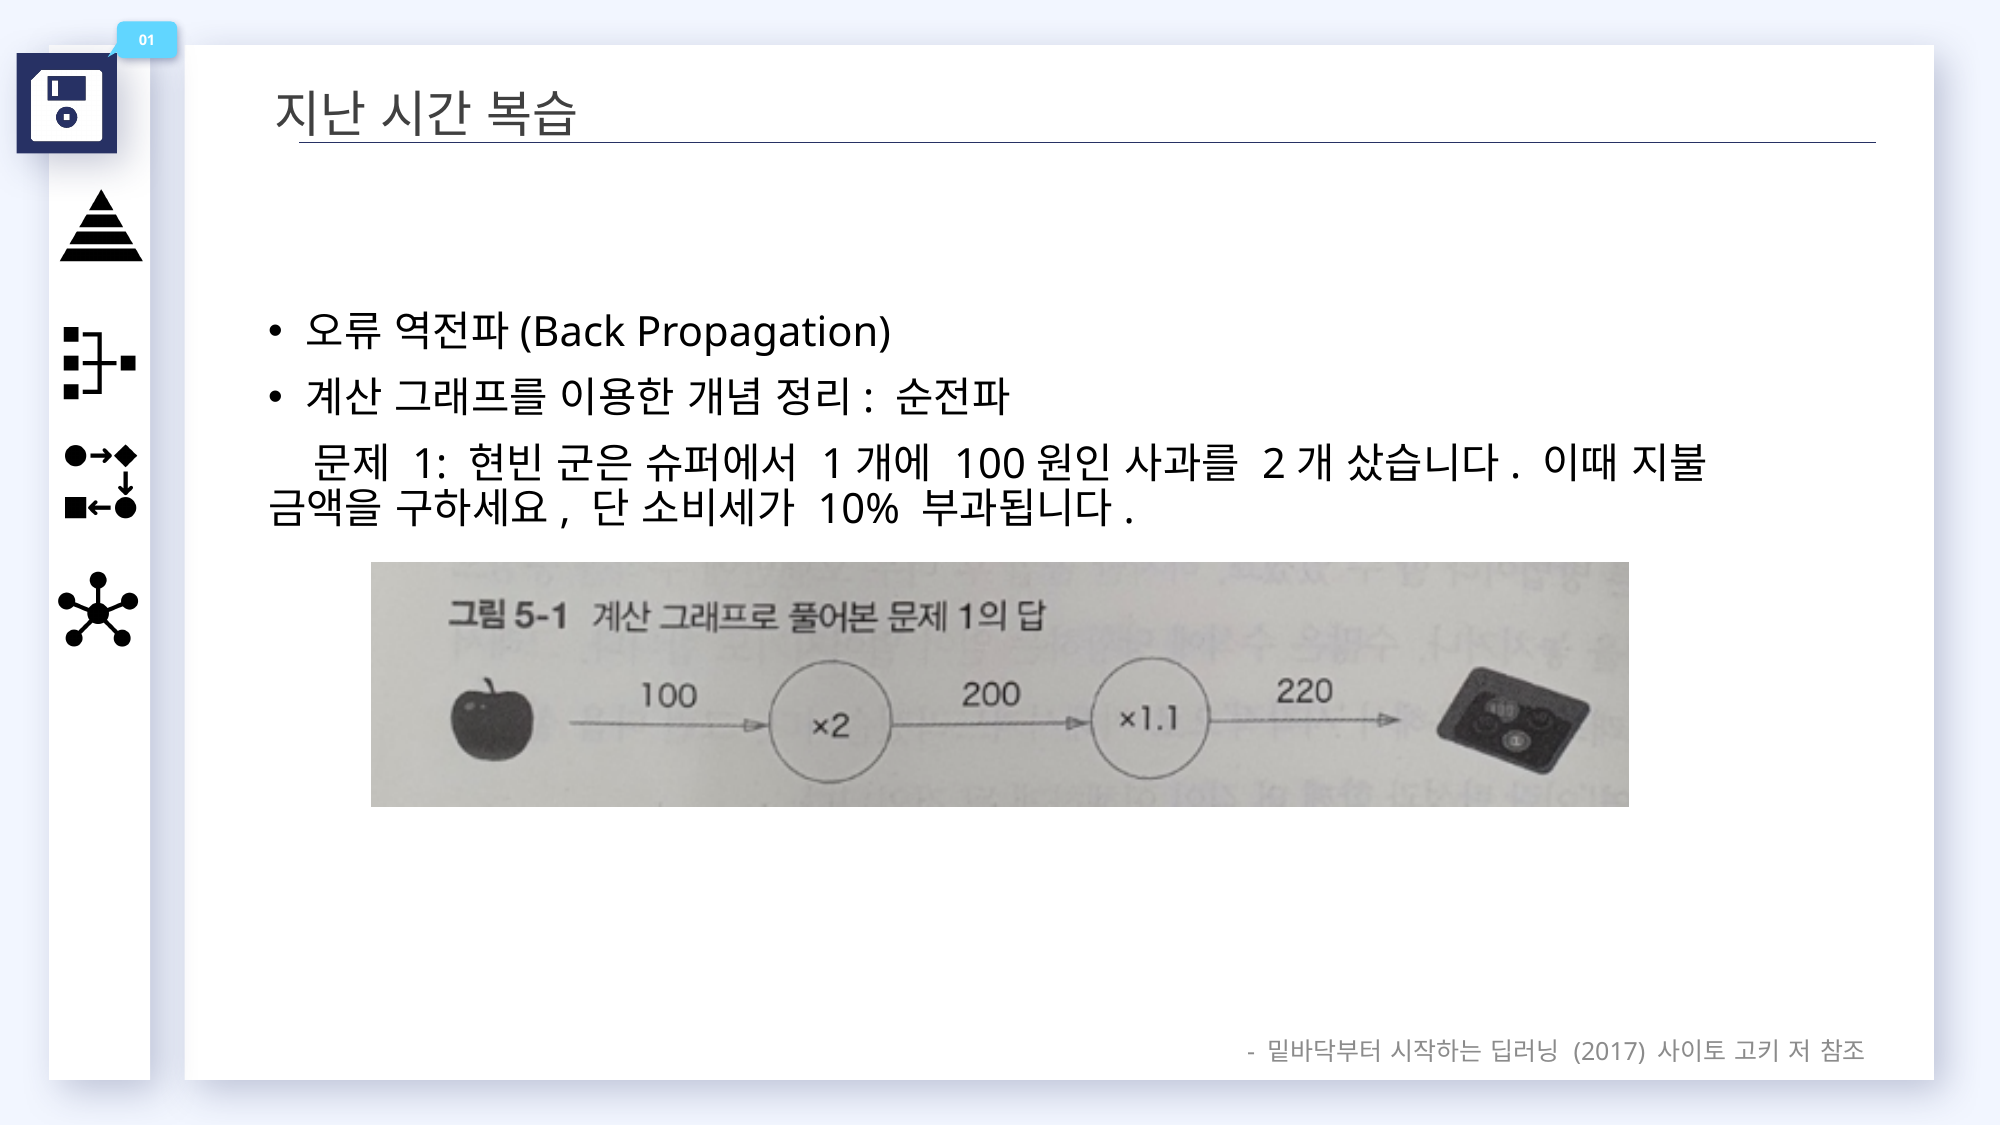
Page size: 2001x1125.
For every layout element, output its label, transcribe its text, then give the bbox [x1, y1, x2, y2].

text_box 지난 시간 복습 [184, 44, 1935, 1081]
list 오류 역전파(Back Propagation) 계산 그래프를 이용한 개념 정리: 순전파 문제 1: 현빈 군은 슈퍼에서 1개에 100원인 사과를 2개 샀습니다. 이때 지불 금액을 구하세요, 단 소비세가 10% 부과됩니다. [253, 302, 1830, 963]
footer - 밑바닥부터 시작하는 딥러닝 (2017) 사이토 고키 저 참조 [1207, 1020, 1906, 1081]
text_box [16, 21, 178, 1080]
picture [371, 562, 1629, 807]
